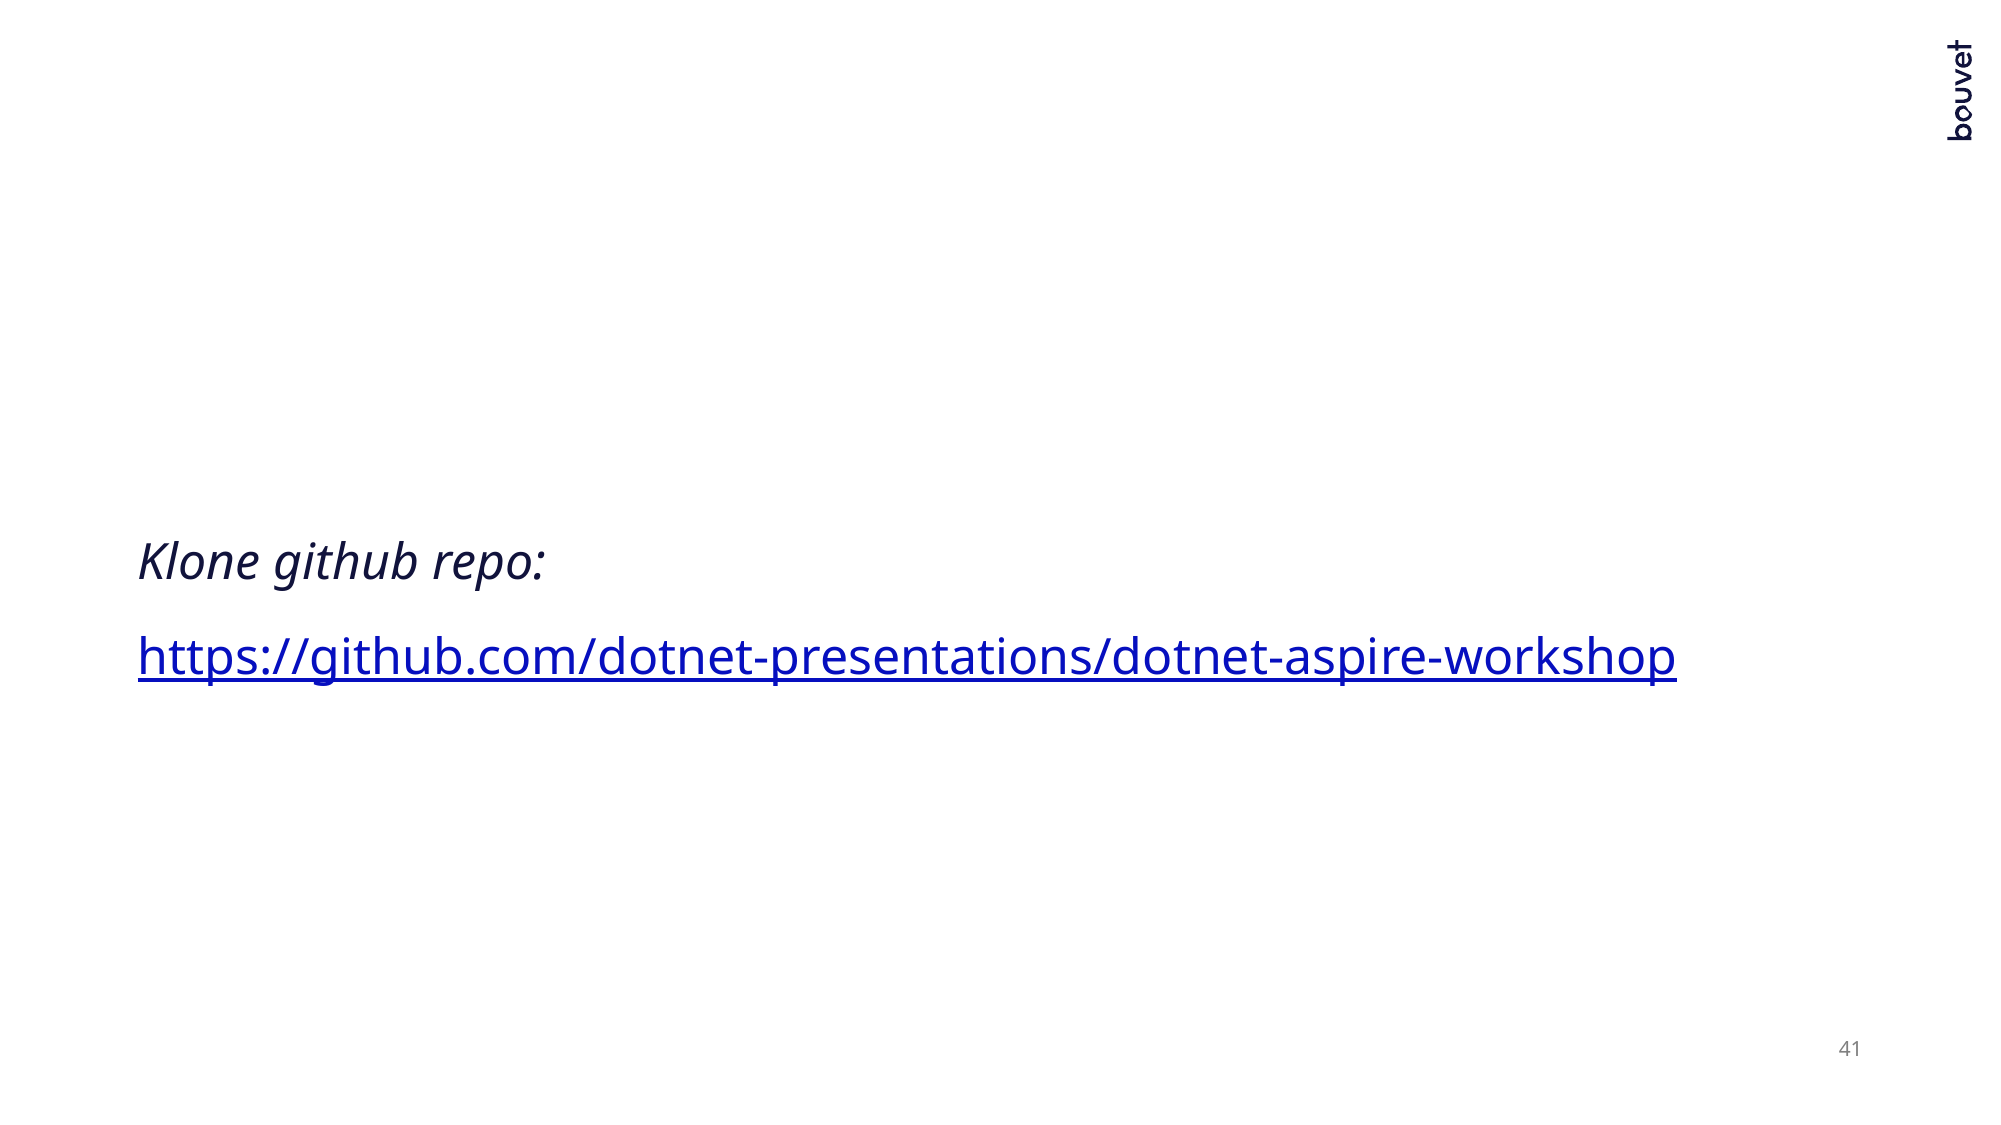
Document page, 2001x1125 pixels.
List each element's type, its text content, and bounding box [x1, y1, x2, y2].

slide_number 41 [1733, 1018, 1863, 1082]
list Klone github repo: https://github.com/dotnet-presentations/dotnet-aspire-workshop [137, 343, 1863, 1018]
